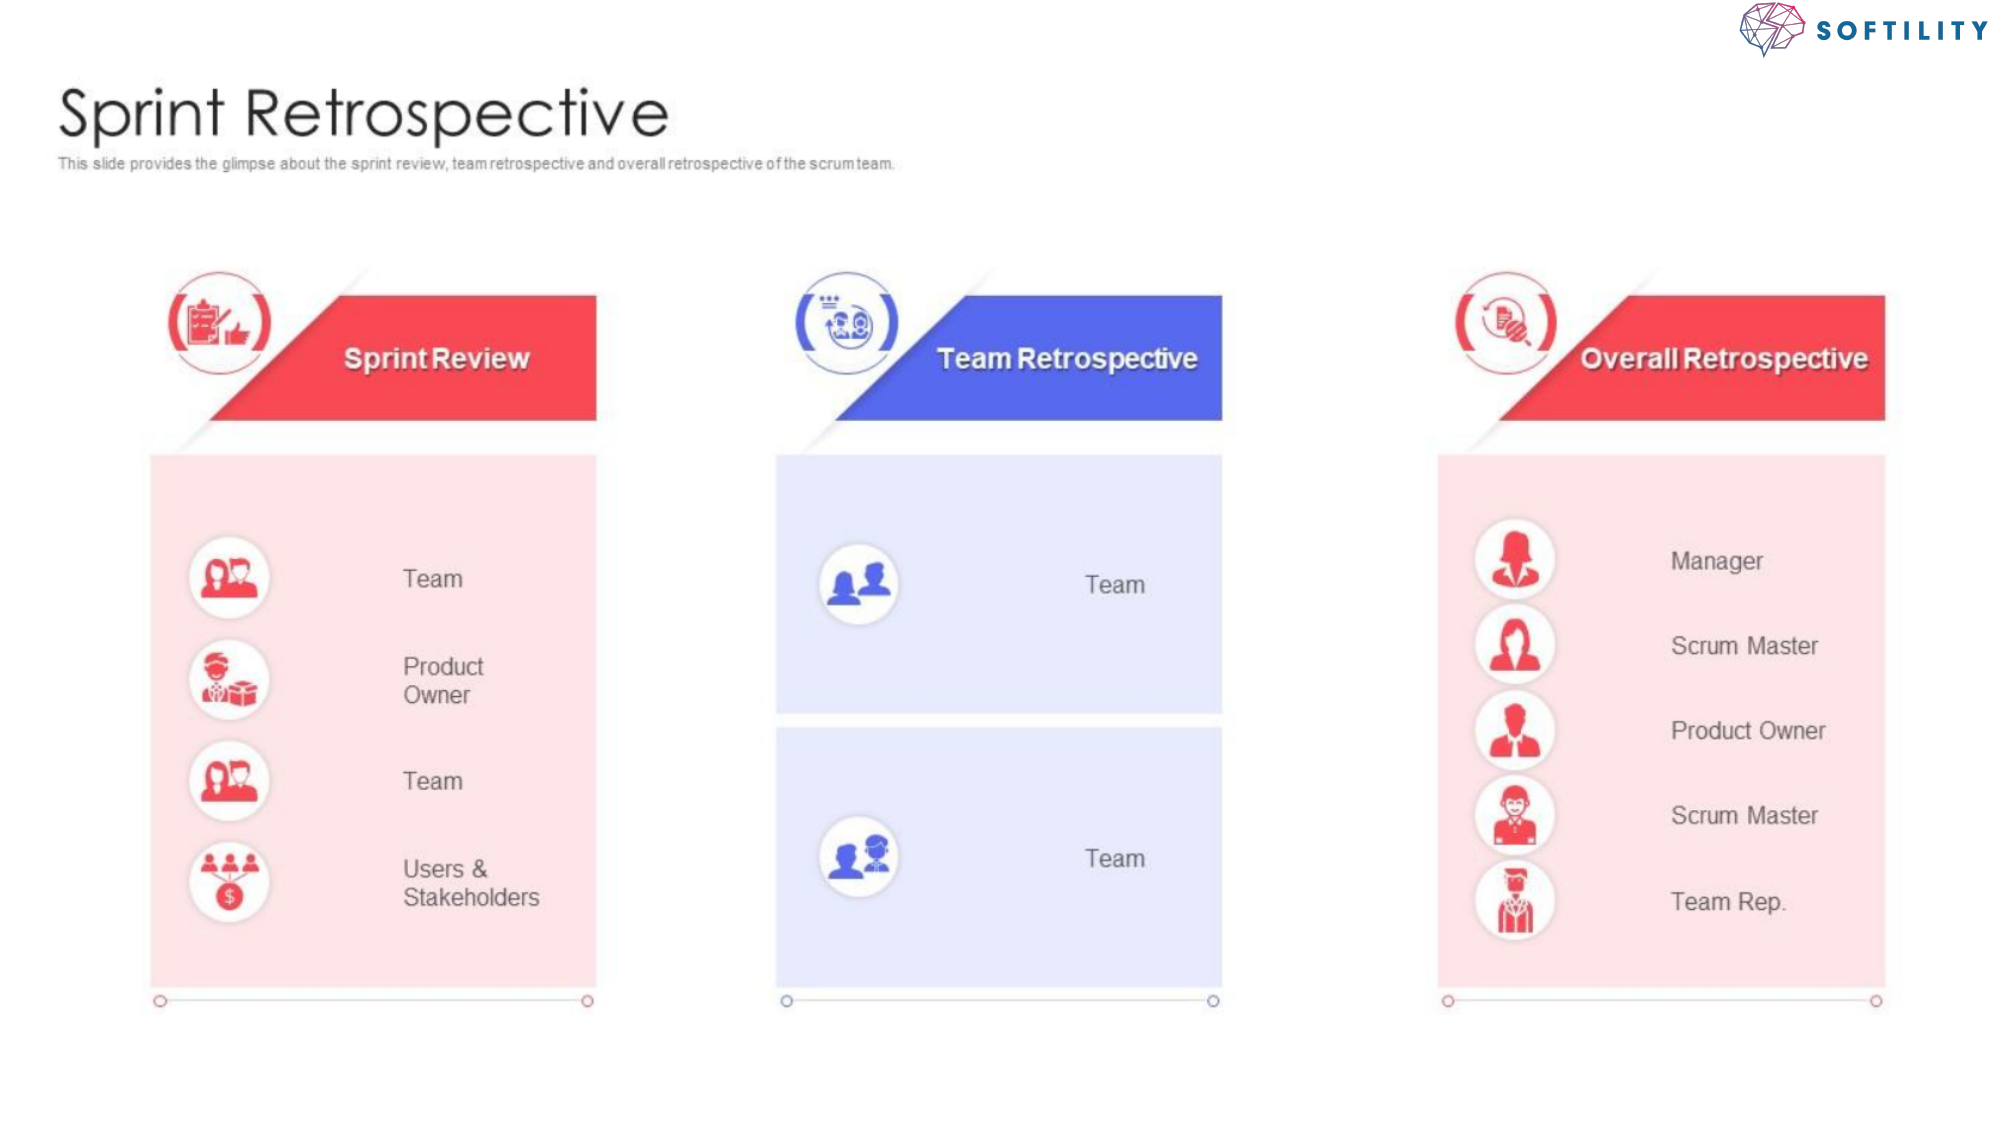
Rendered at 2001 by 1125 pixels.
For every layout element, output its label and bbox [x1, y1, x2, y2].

picture [37, 77, 1942, 1015]
picture [1727, 0, 2000, 63]
